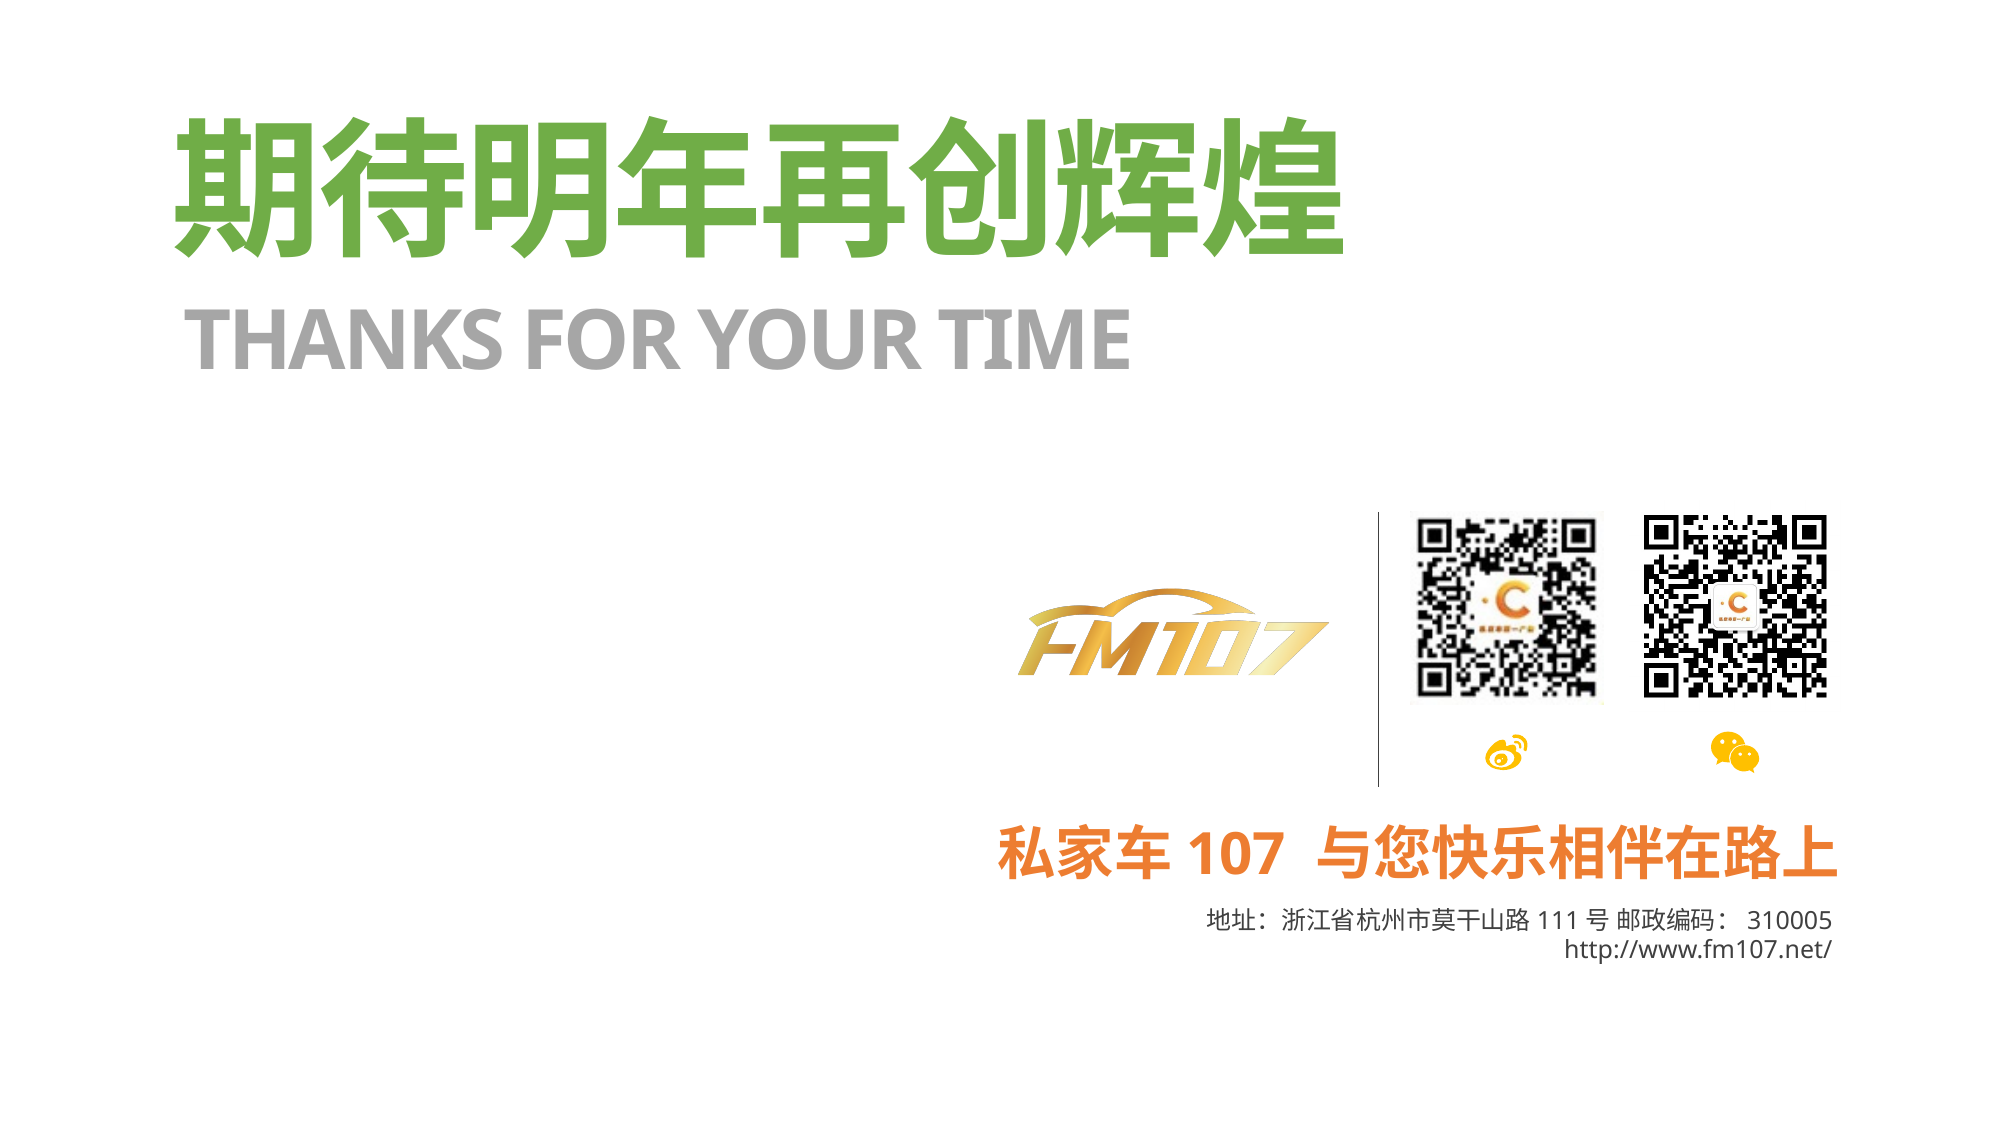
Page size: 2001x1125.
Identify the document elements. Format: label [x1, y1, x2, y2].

text_box [158, 87, 1364, 395]
text_box [986, 500, 1851, 973]
picture [1014, 483, 1333, 802]
